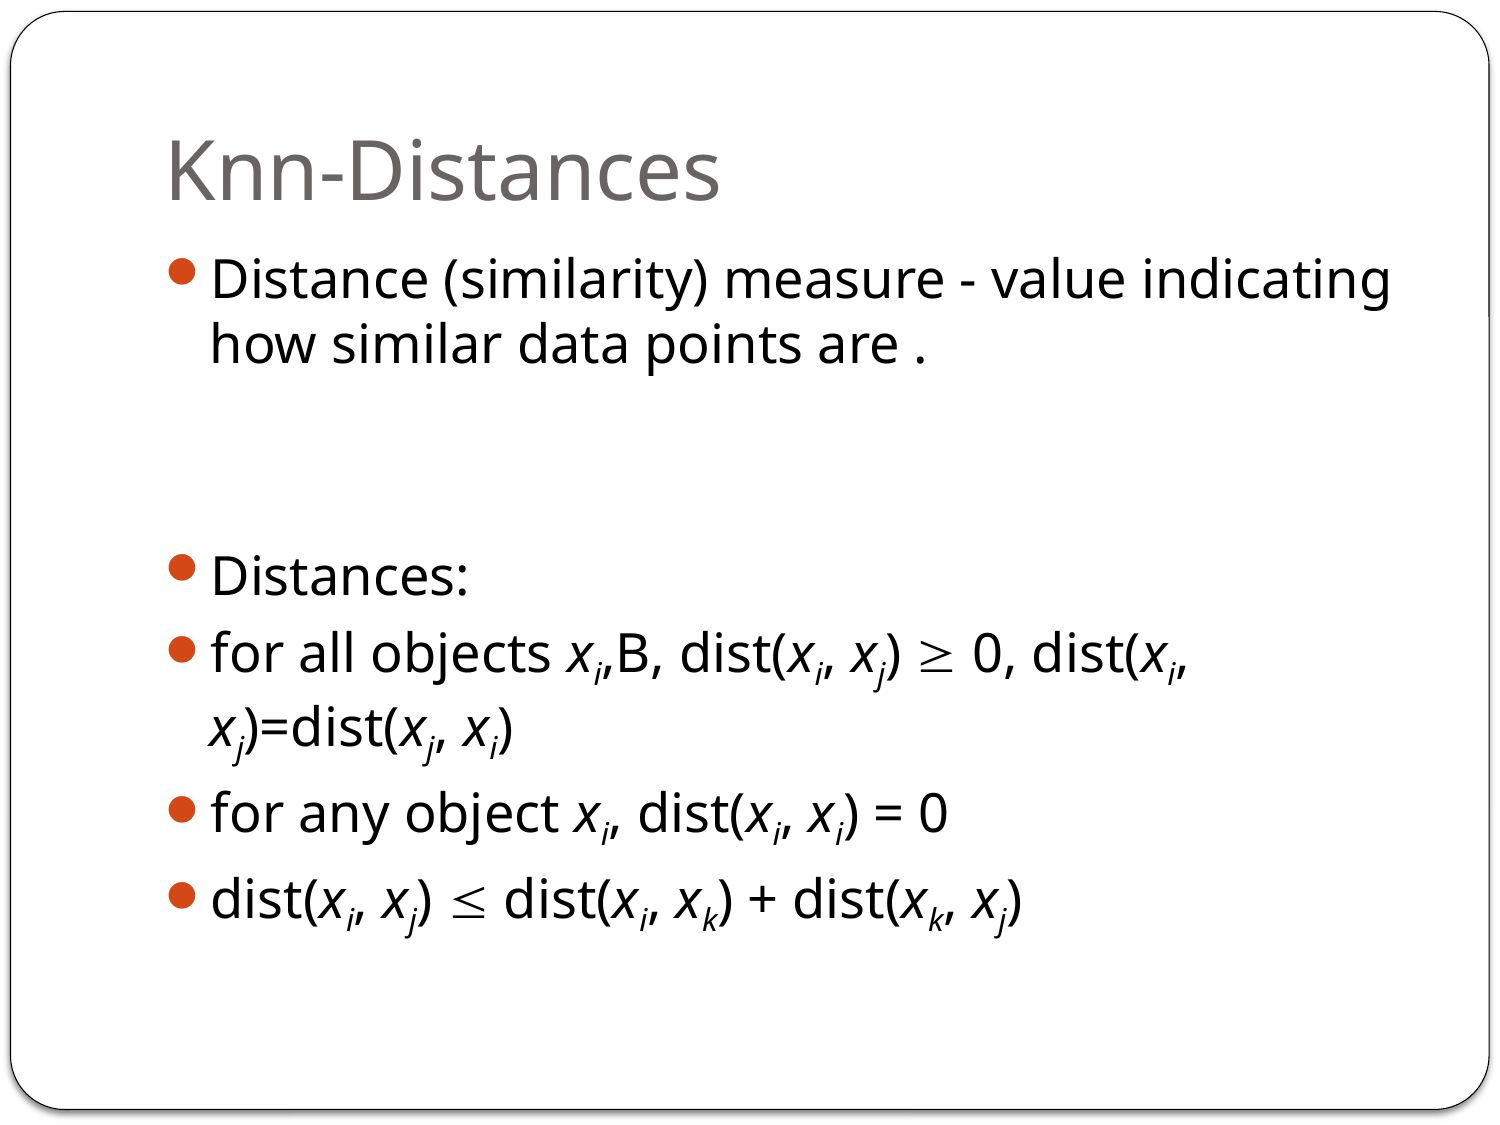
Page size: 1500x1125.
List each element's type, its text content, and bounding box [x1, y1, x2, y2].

list Distance (similarity) measure - value indicating how similar data points are . Distances: for all objects xi,B, dist(xi, xj)  0, dist(xi, xj)=dist(xj, xi) for any object xi, dist(xi, xi) = 0 dist(xi, xj)  dist(xi, xk) + dist(xk, xj) [150, 237, 1425, 988]
title Knn-Distances [150, 45, 1425, 233]
